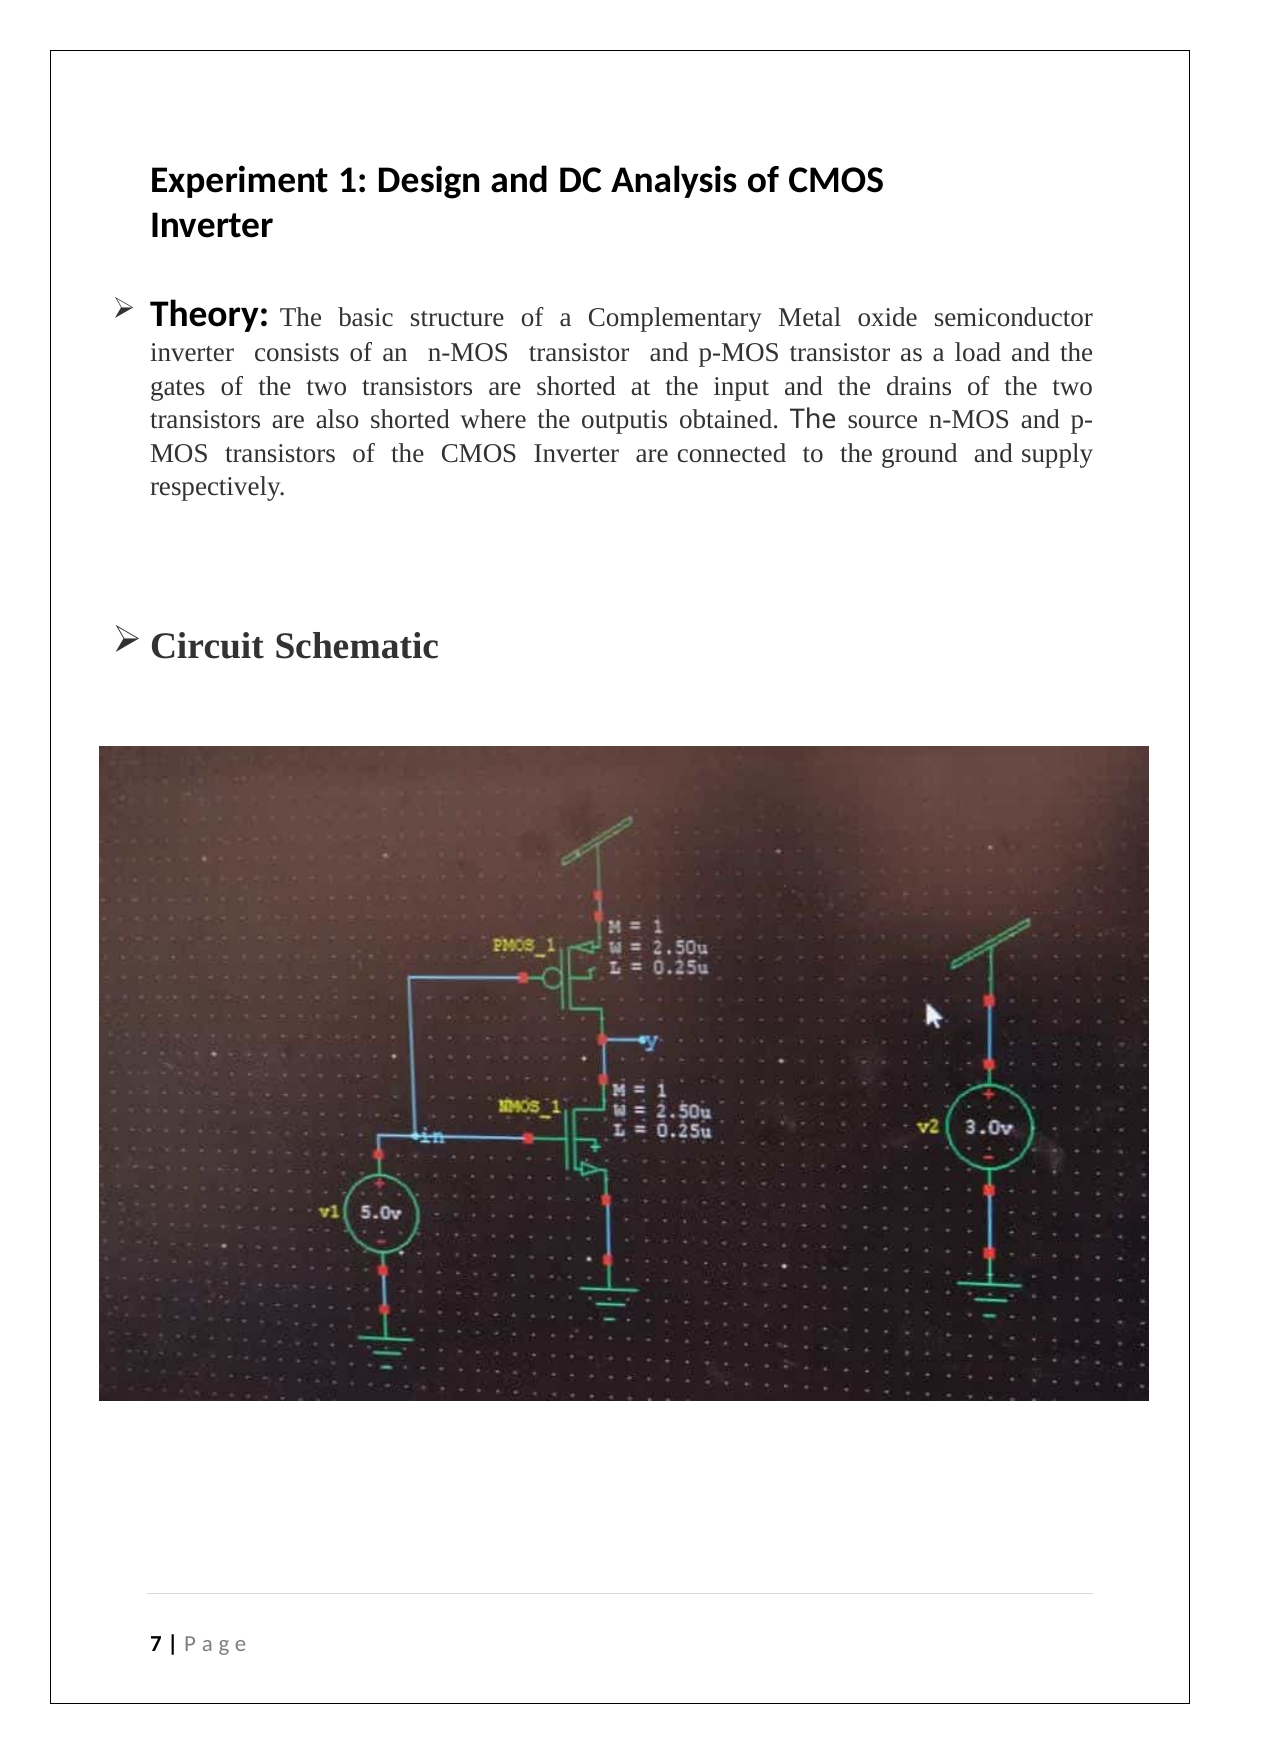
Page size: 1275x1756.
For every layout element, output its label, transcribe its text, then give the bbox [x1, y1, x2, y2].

picture [98, 746, 1150, 1401]
text_box Experiment 1: Design and DC Analysis of CMOS Inverter [147, 155, 1015, 246]
text_box Circuit Schematic [110, 620, 442, 666]
slide_number 7 | P a g e [145, 1628, 453, 1657]
text_box Theory: The basic structure of a Complementary Metal oxide semiconductor inverter consists of an n-MOS transistor and p-MOS transistor as a load and the gates of the two transistors are shorted at the input and the drains of the two transistors are also shorted where the outputis obtained. The source n-MOS and p- MOS transistors of the CMOS Inverter are connected to the ground and supply respectively. [110, 287, 1094, 501]
